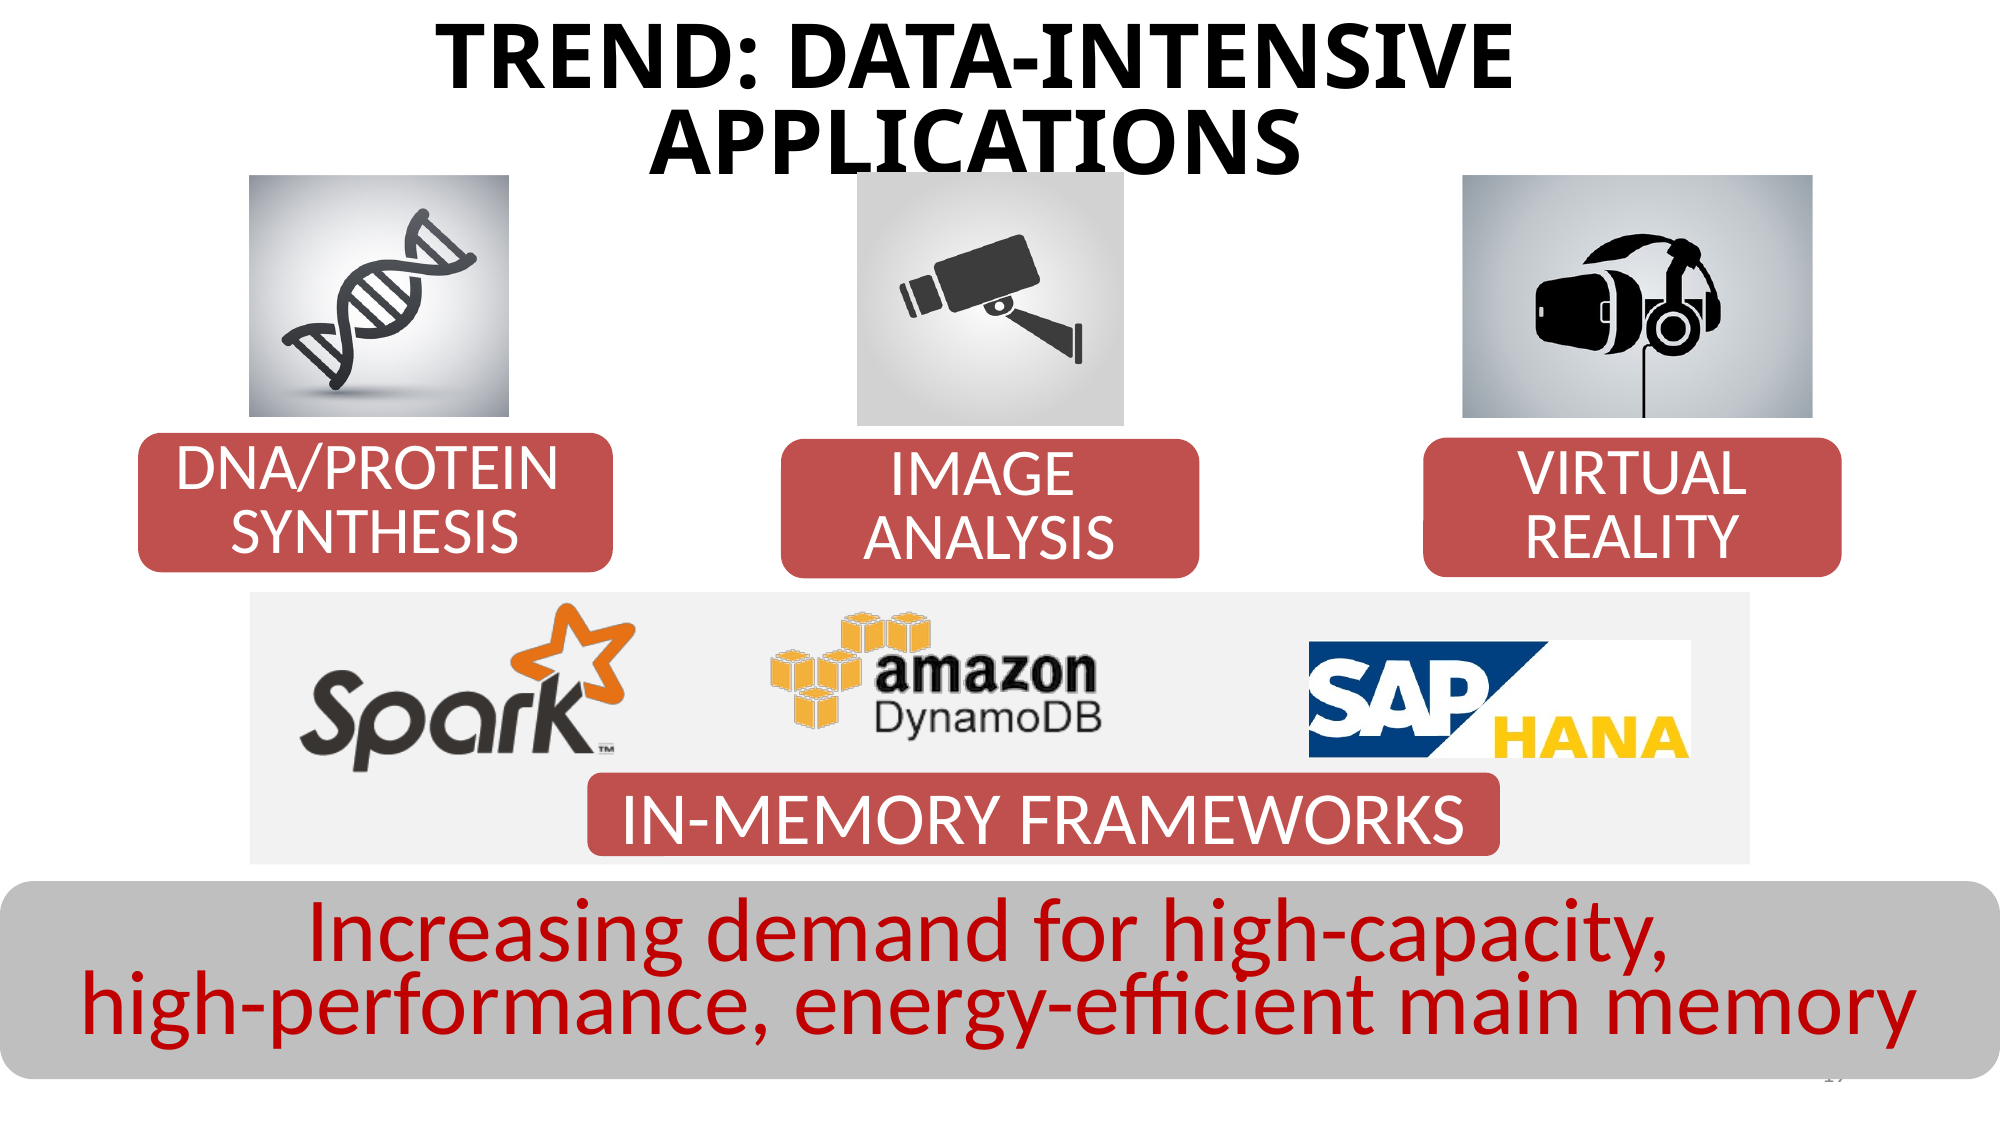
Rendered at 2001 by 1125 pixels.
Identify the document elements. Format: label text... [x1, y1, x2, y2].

picture [1462, 175, 1813, 418]
text_box DNA/PROTEIN SYNTHESIS [137, 432, 614, 573]
text_box Increasing demand for high-capacity, high-performance, energy-efficient main memory [0, 880, 2000, 1080]
title TREND: DATA-INTENSIVE APPLICATIONS [111, 12, 1842, 200]
slide_number 19 [1412, 1042, 1863, 1103]
picture [249, 175, 509, 417]
picture [857, 172, 1124, 426]
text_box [249, 591, 1750, 865]
text_box VIRTUAL REALITY [1422, 437, 1843, 578]
text_box IMAGE ANALYSIS [780, 438, 1200, 579]
